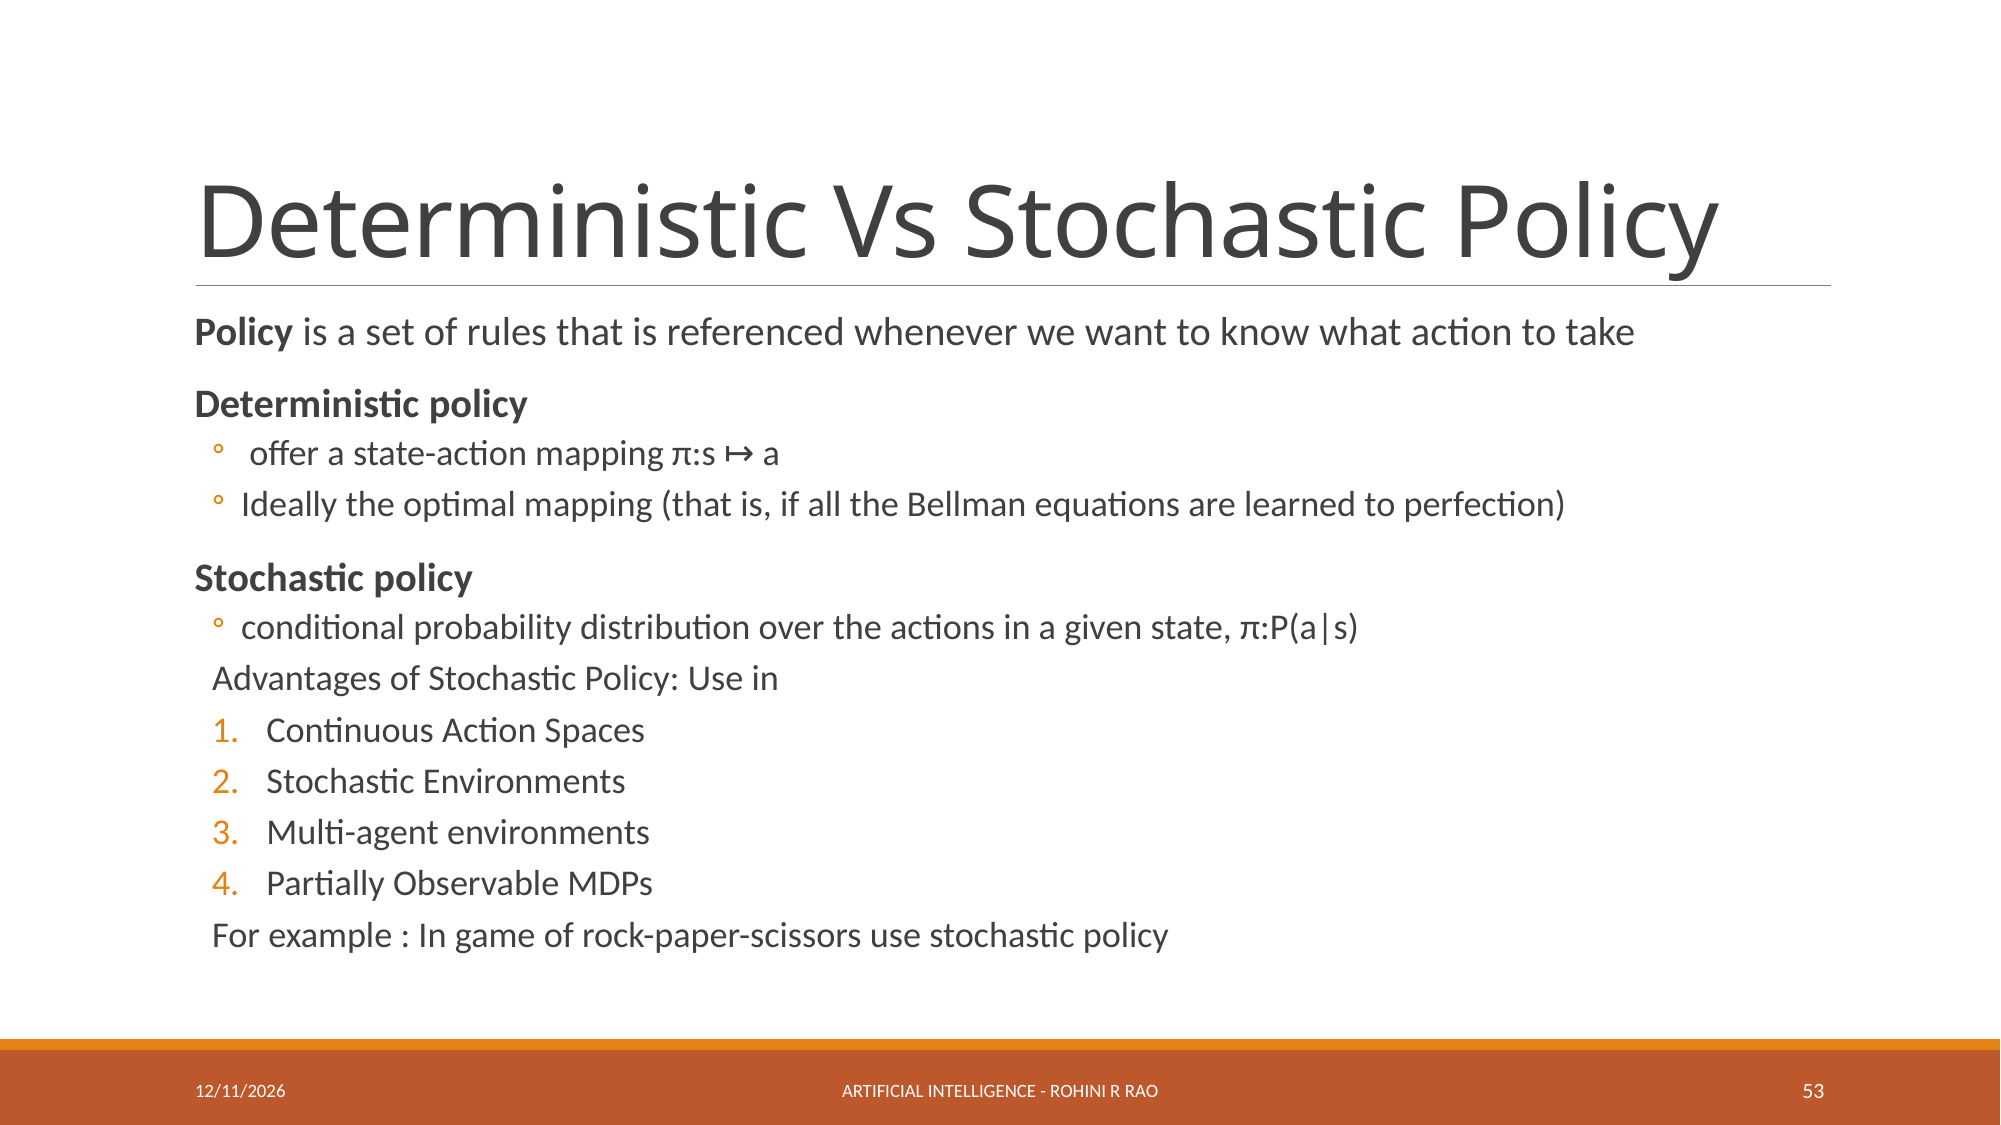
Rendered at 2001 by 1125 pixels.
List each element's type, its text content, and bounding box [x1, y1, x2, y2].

list Policy is a set of rules that is referenced whenever we want to know what action to take Deterministic policy offer a state-action mapping π:s ↦ a Ideally the optimal mapping (that is, if all the Bellman equations are learned to perfection) Stochastic policy conditional probability distribution over the actions in a given state, π:P(a|s) Advantages of Stochastic Policy: Use in Continuous Action Spaces Stochastic Environments Multi-agent environments Partially Observable MDPs For example : In game of rock-paper-scissors use stochastic policy [180, 302, 1830, 963]
slide_number 53 [1624, 1059, 1840, 1120]
title Deterministic Vs Stochastic Policy [180, 47, 1830, 285]
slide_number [180, 1059, 586, 1120]
footer Artificial Intelligence - Rohini R Rao [604, 1059, 1396, 1120]
